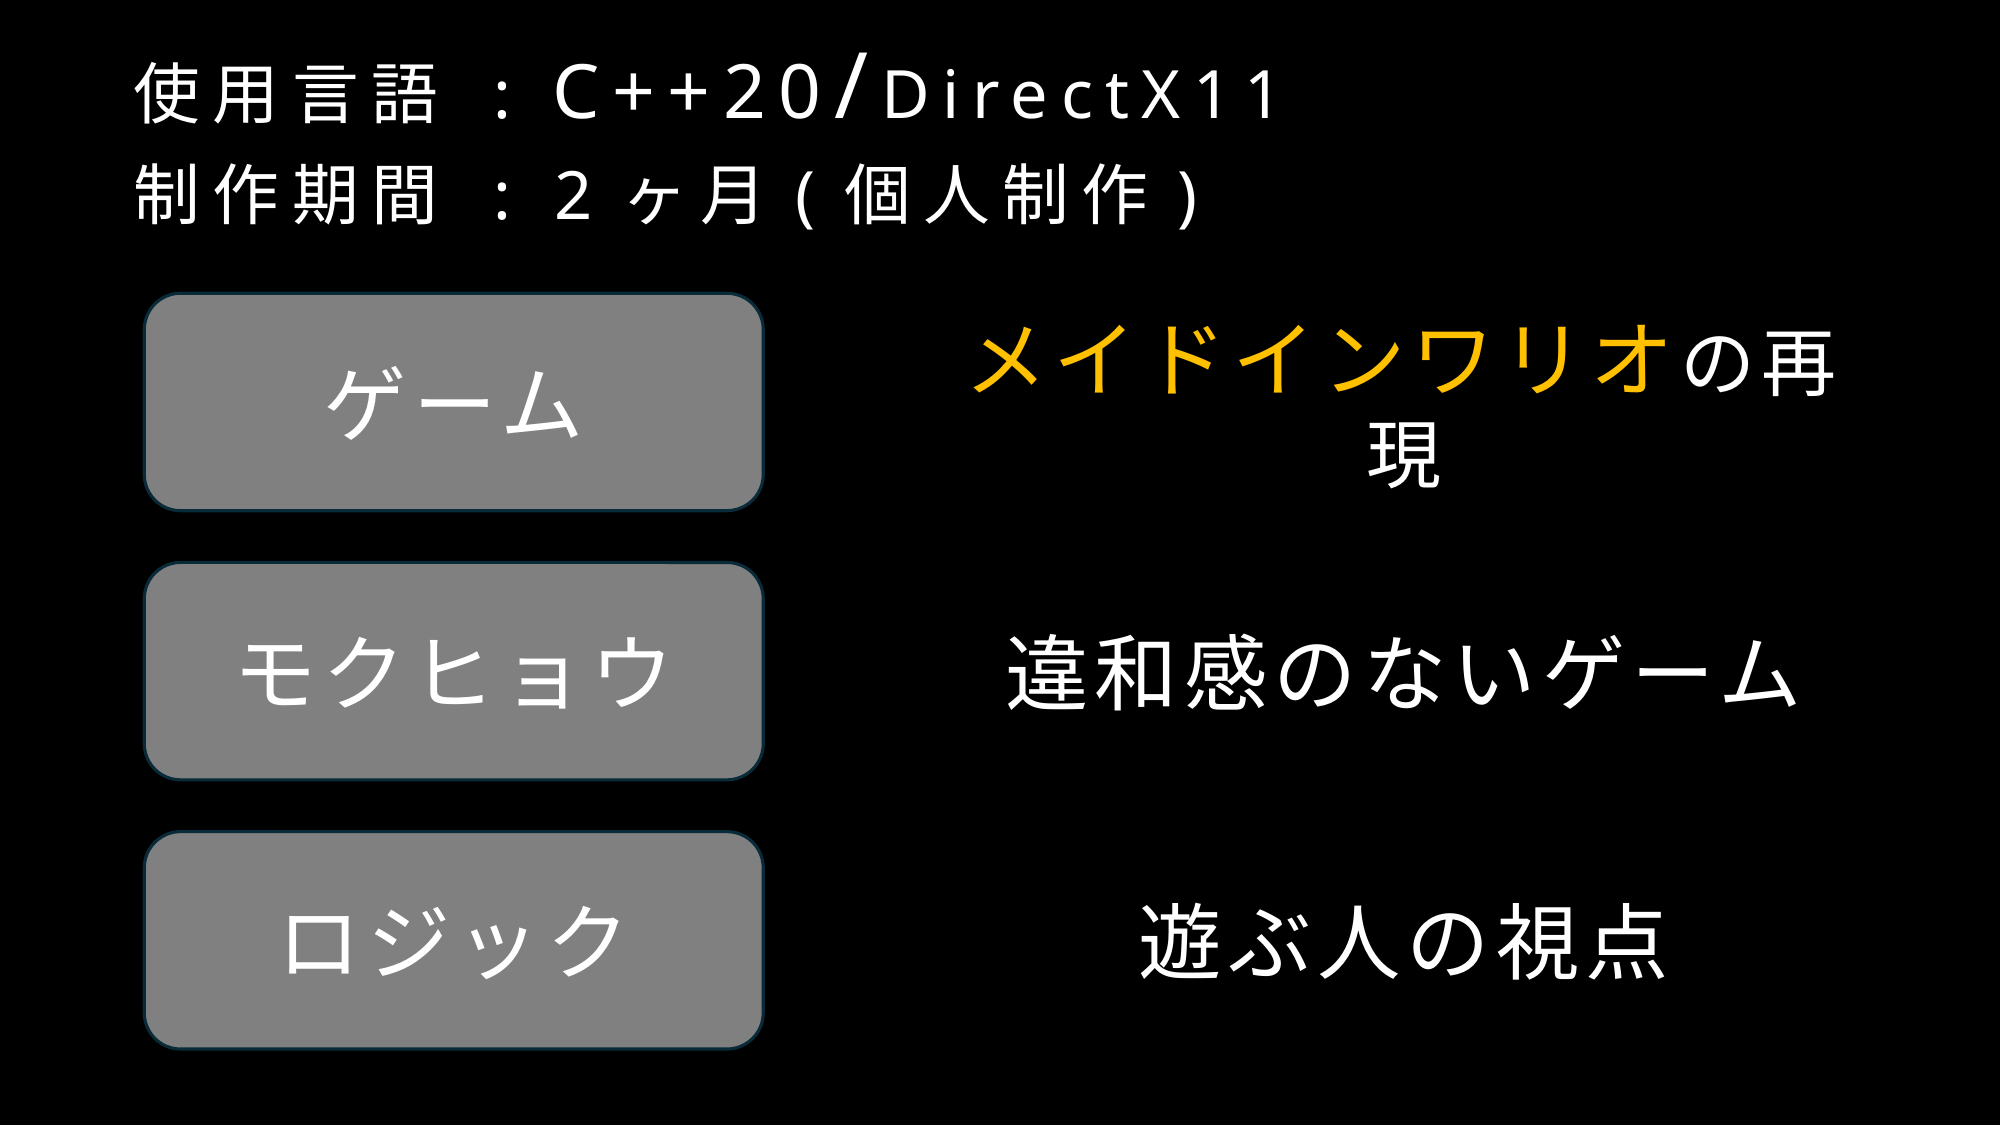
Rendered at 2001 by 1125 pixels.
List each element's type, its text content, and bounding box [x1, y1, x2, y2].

title 使用言語 : C++20/DirectX11 制作期間 : 2ヶ月(個人制作) [118, 31, 1844, 384]
text_box ゲーム [142, 291, 765, 513]
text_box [143, 561, 1876, 781]
text_box メイドインワリオの再現 [932, 299, 1876, 505]
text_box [143, 831, 1876, 1050]
